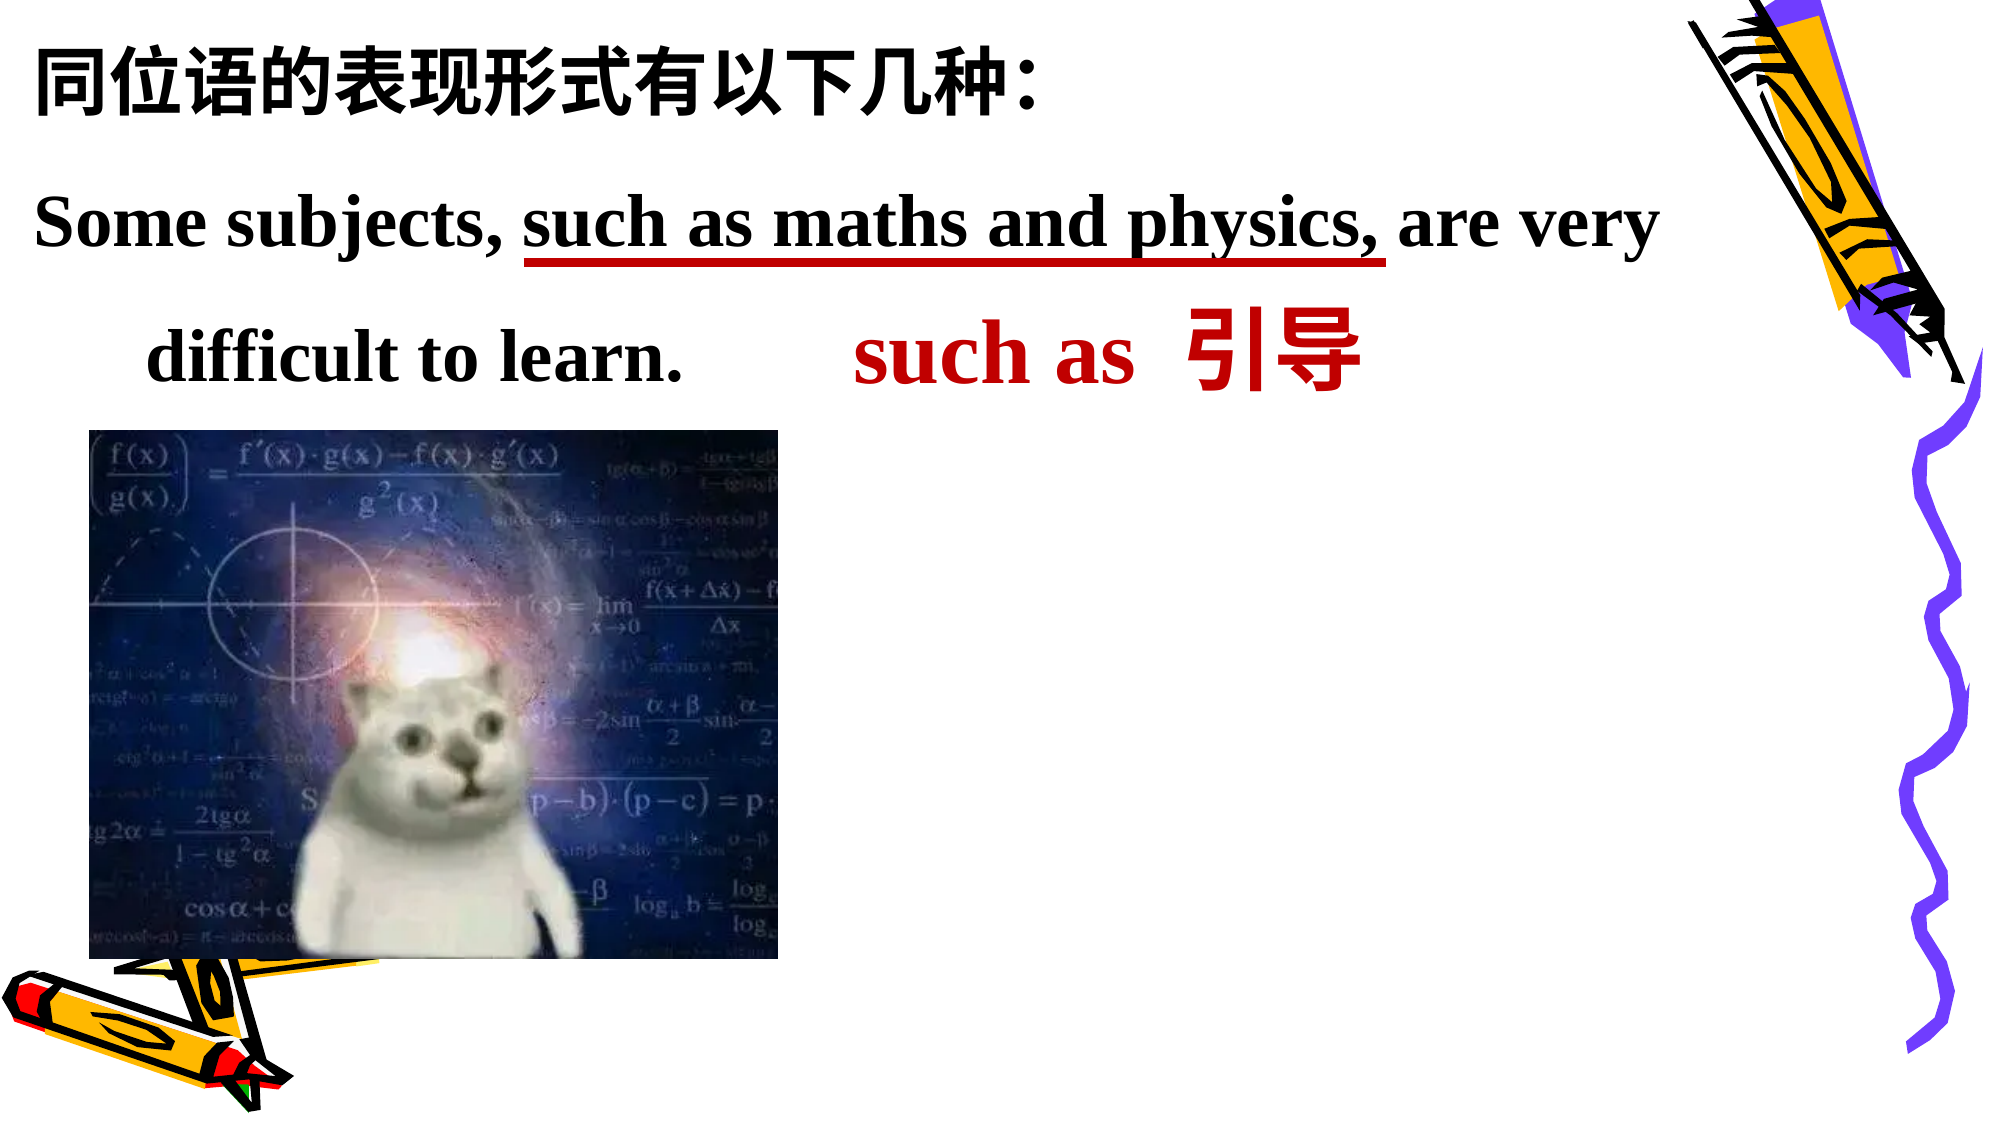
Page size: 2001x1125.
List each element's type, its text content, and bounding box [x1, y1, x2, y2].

text_box 同位语的表现形式有以下几种： [18, 0, 1342, 118]
picture [89, 430, 778, 960]
text_box Some subjects, such as maths and physics, are very difficult to learn. [18, 118, 1892, 404]
text_box such as 引导 [838, 284, 1386, 410]
